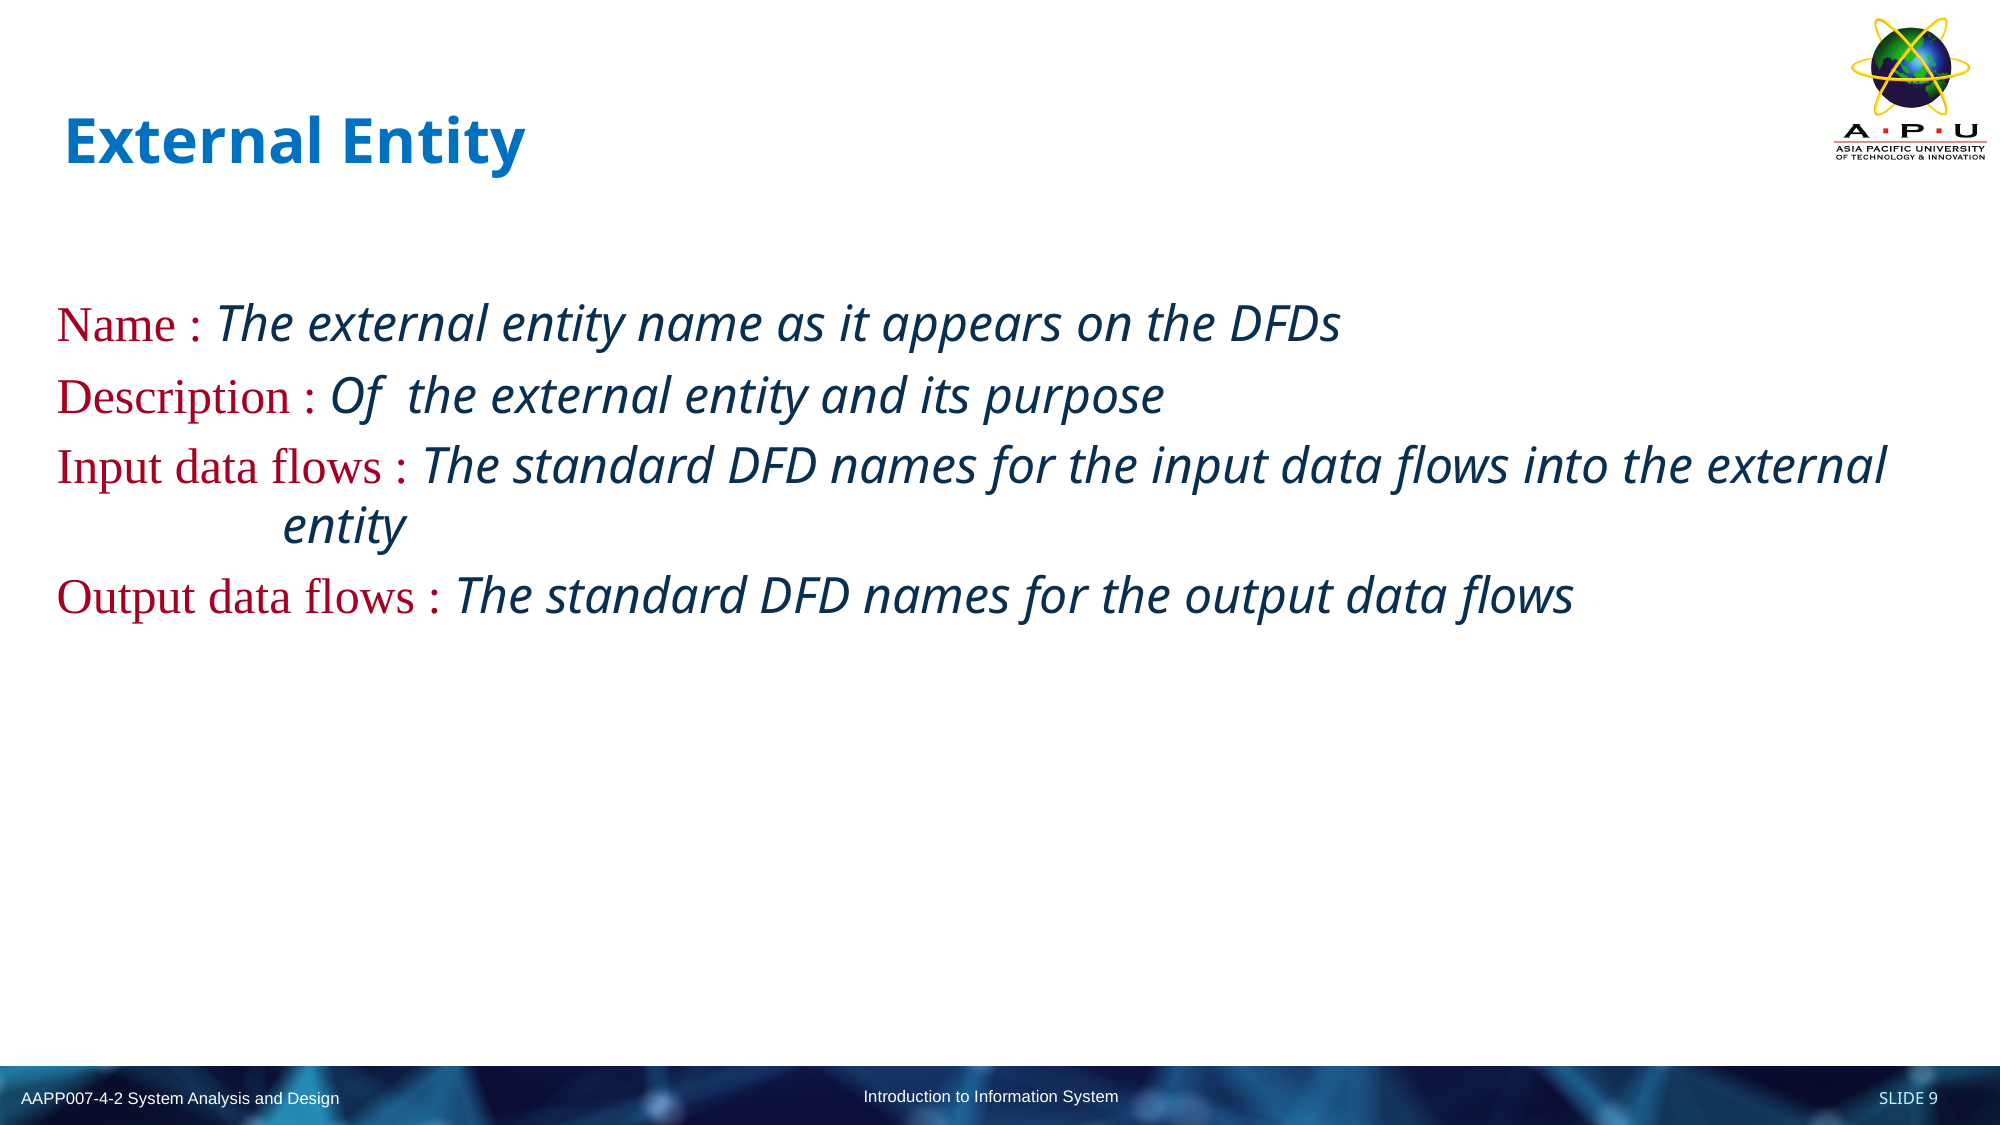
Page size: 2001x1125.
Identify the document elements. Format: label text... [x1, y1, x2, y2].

title External Entity [48, 45, 1764, 233]
picture [0, 1066, 2000, 1125]
picture [1822, 0, 2000, 178]
list Name : The external entity name as it appears on the DFDs Description : Of the external entity and its purpose Input data flows : The standard DFD names for the input data flows into the external entity Output data flows : The standard DFD names for the output data flows [41, 278, 1969, 1021]
